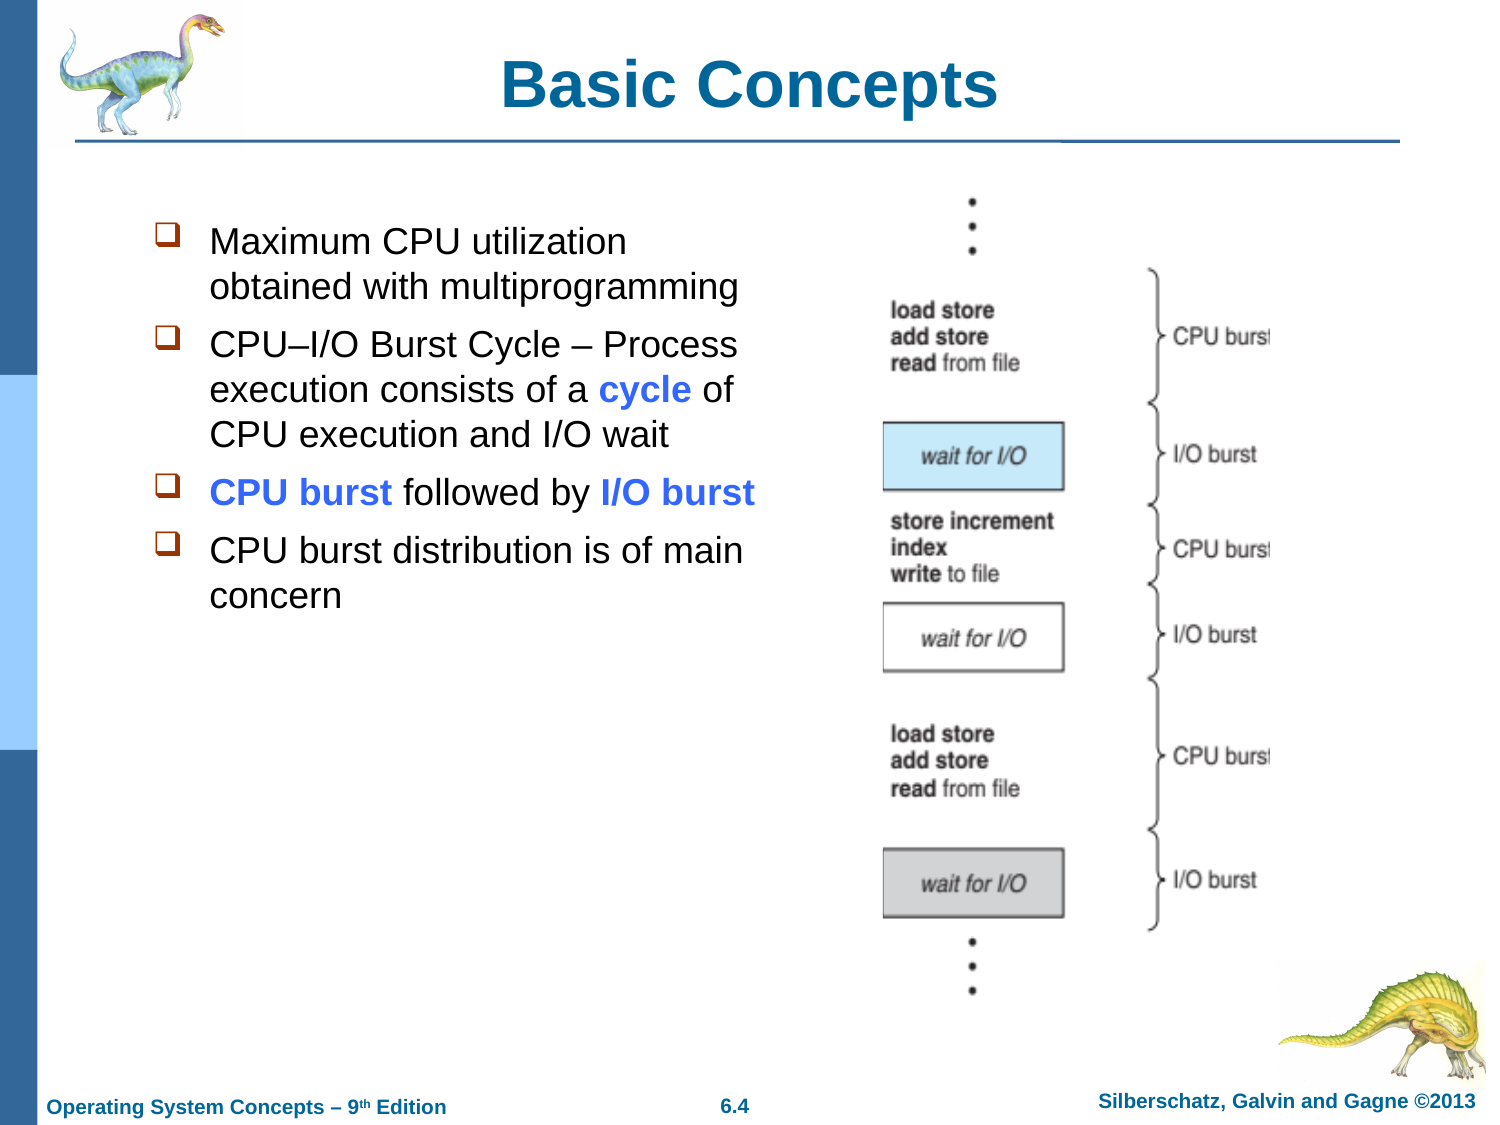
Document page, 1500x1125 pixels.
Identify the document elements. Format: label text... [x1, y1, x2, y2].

picture [46, 0, 243, 149]
picture [882, 187, 1271, 1002]
title Basic Concepts [75, 33, 1425, 129]
picture [1275, 959, 1486, 1090]
list Maximum CPU utilization obtained with multiprogramming CPU–I/O Burst Cycle – Process execution consists of a cycle of CPU execution and I/O wait CPU burst followed by I/O burst CPU burst distribution is of main concern [138, 209, 791, 1039]
